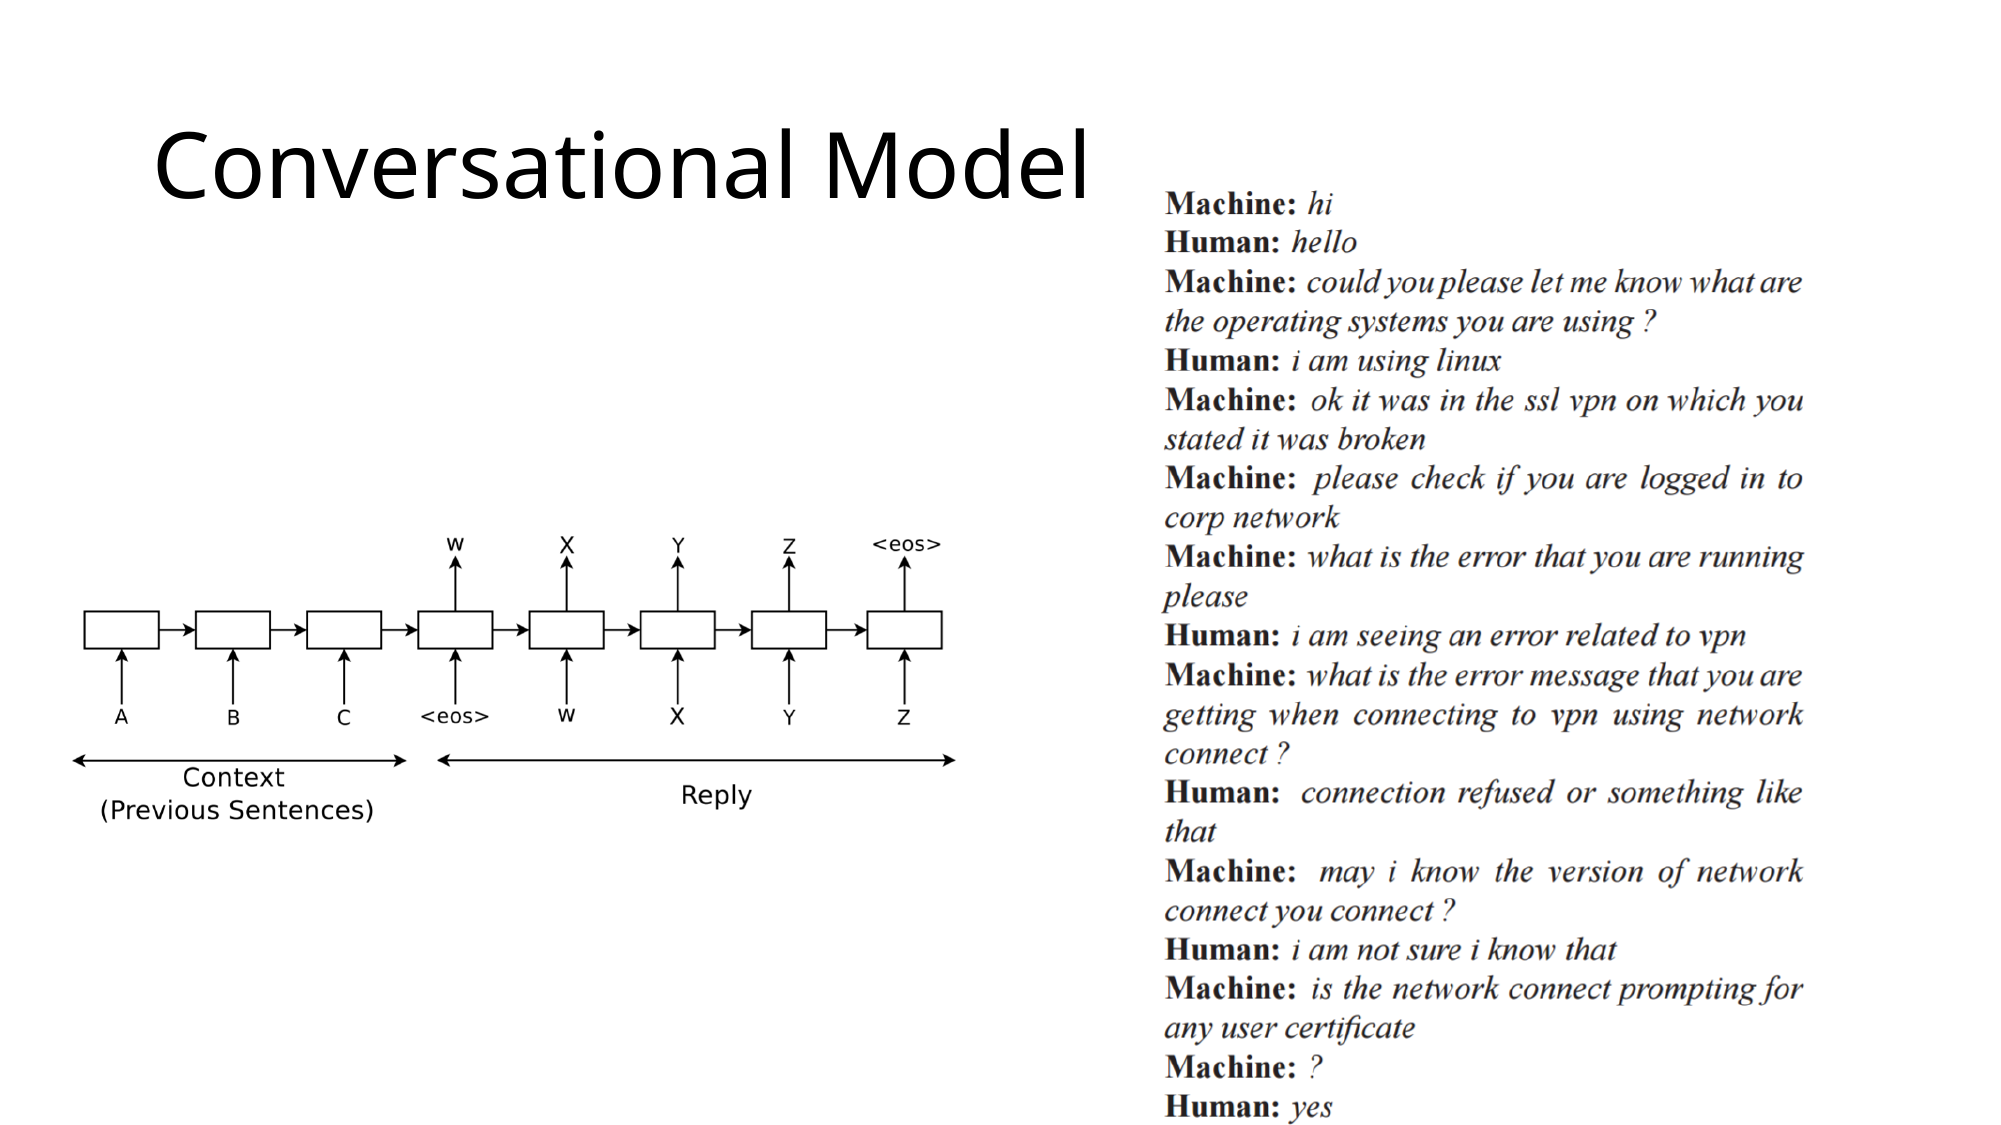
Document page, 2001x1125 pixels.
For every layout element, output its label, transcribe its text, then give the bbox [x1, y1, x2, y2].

picture [1146, 174, 1894, 1125]
title Conversational Model [137, 59, 1863, 278]
picture [33, 502, 966, 834]
